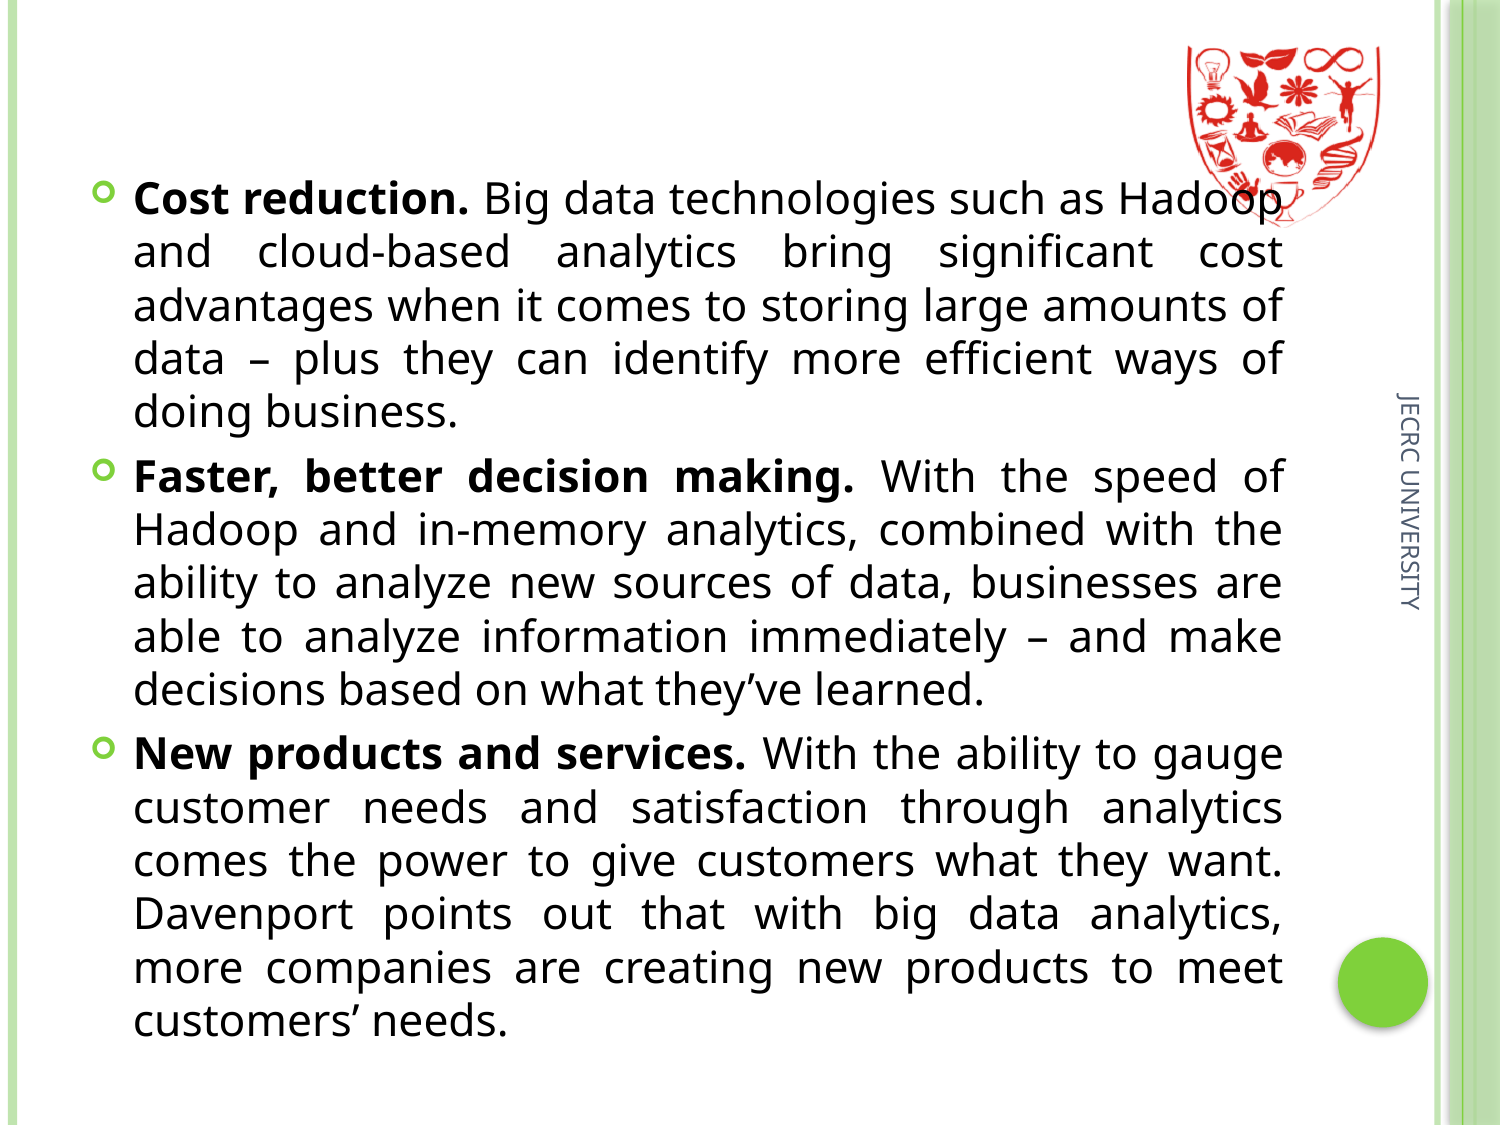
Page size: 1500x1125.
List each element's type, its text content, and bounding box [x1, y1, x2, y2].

picture [1187, 41, 1384, 228]
list Cost reduction. Big data technologies such as Hadoop and cloud-based analytics bring significant cost advantages when it comes to storing large amounts of data – plus they can identify more efficient ways of doing business. Faster, better decision making. With the speed of Hadoop and in-memory analytics, combined with the ability to analyze new sources of data, businesses are able to analyze information immediately – and make decisions based on what they’ve learned. New products and services. With the ability to gauge customer needs and satisfaction through analytics comes the power to give customers what they want. Davenport points out that with big data analytics, more companies are creating new products to meet customers’ needs. [75, 162, 1300, 1062]
footer JECRC UNIVERSITY [1379, 380, 1440, 906]
